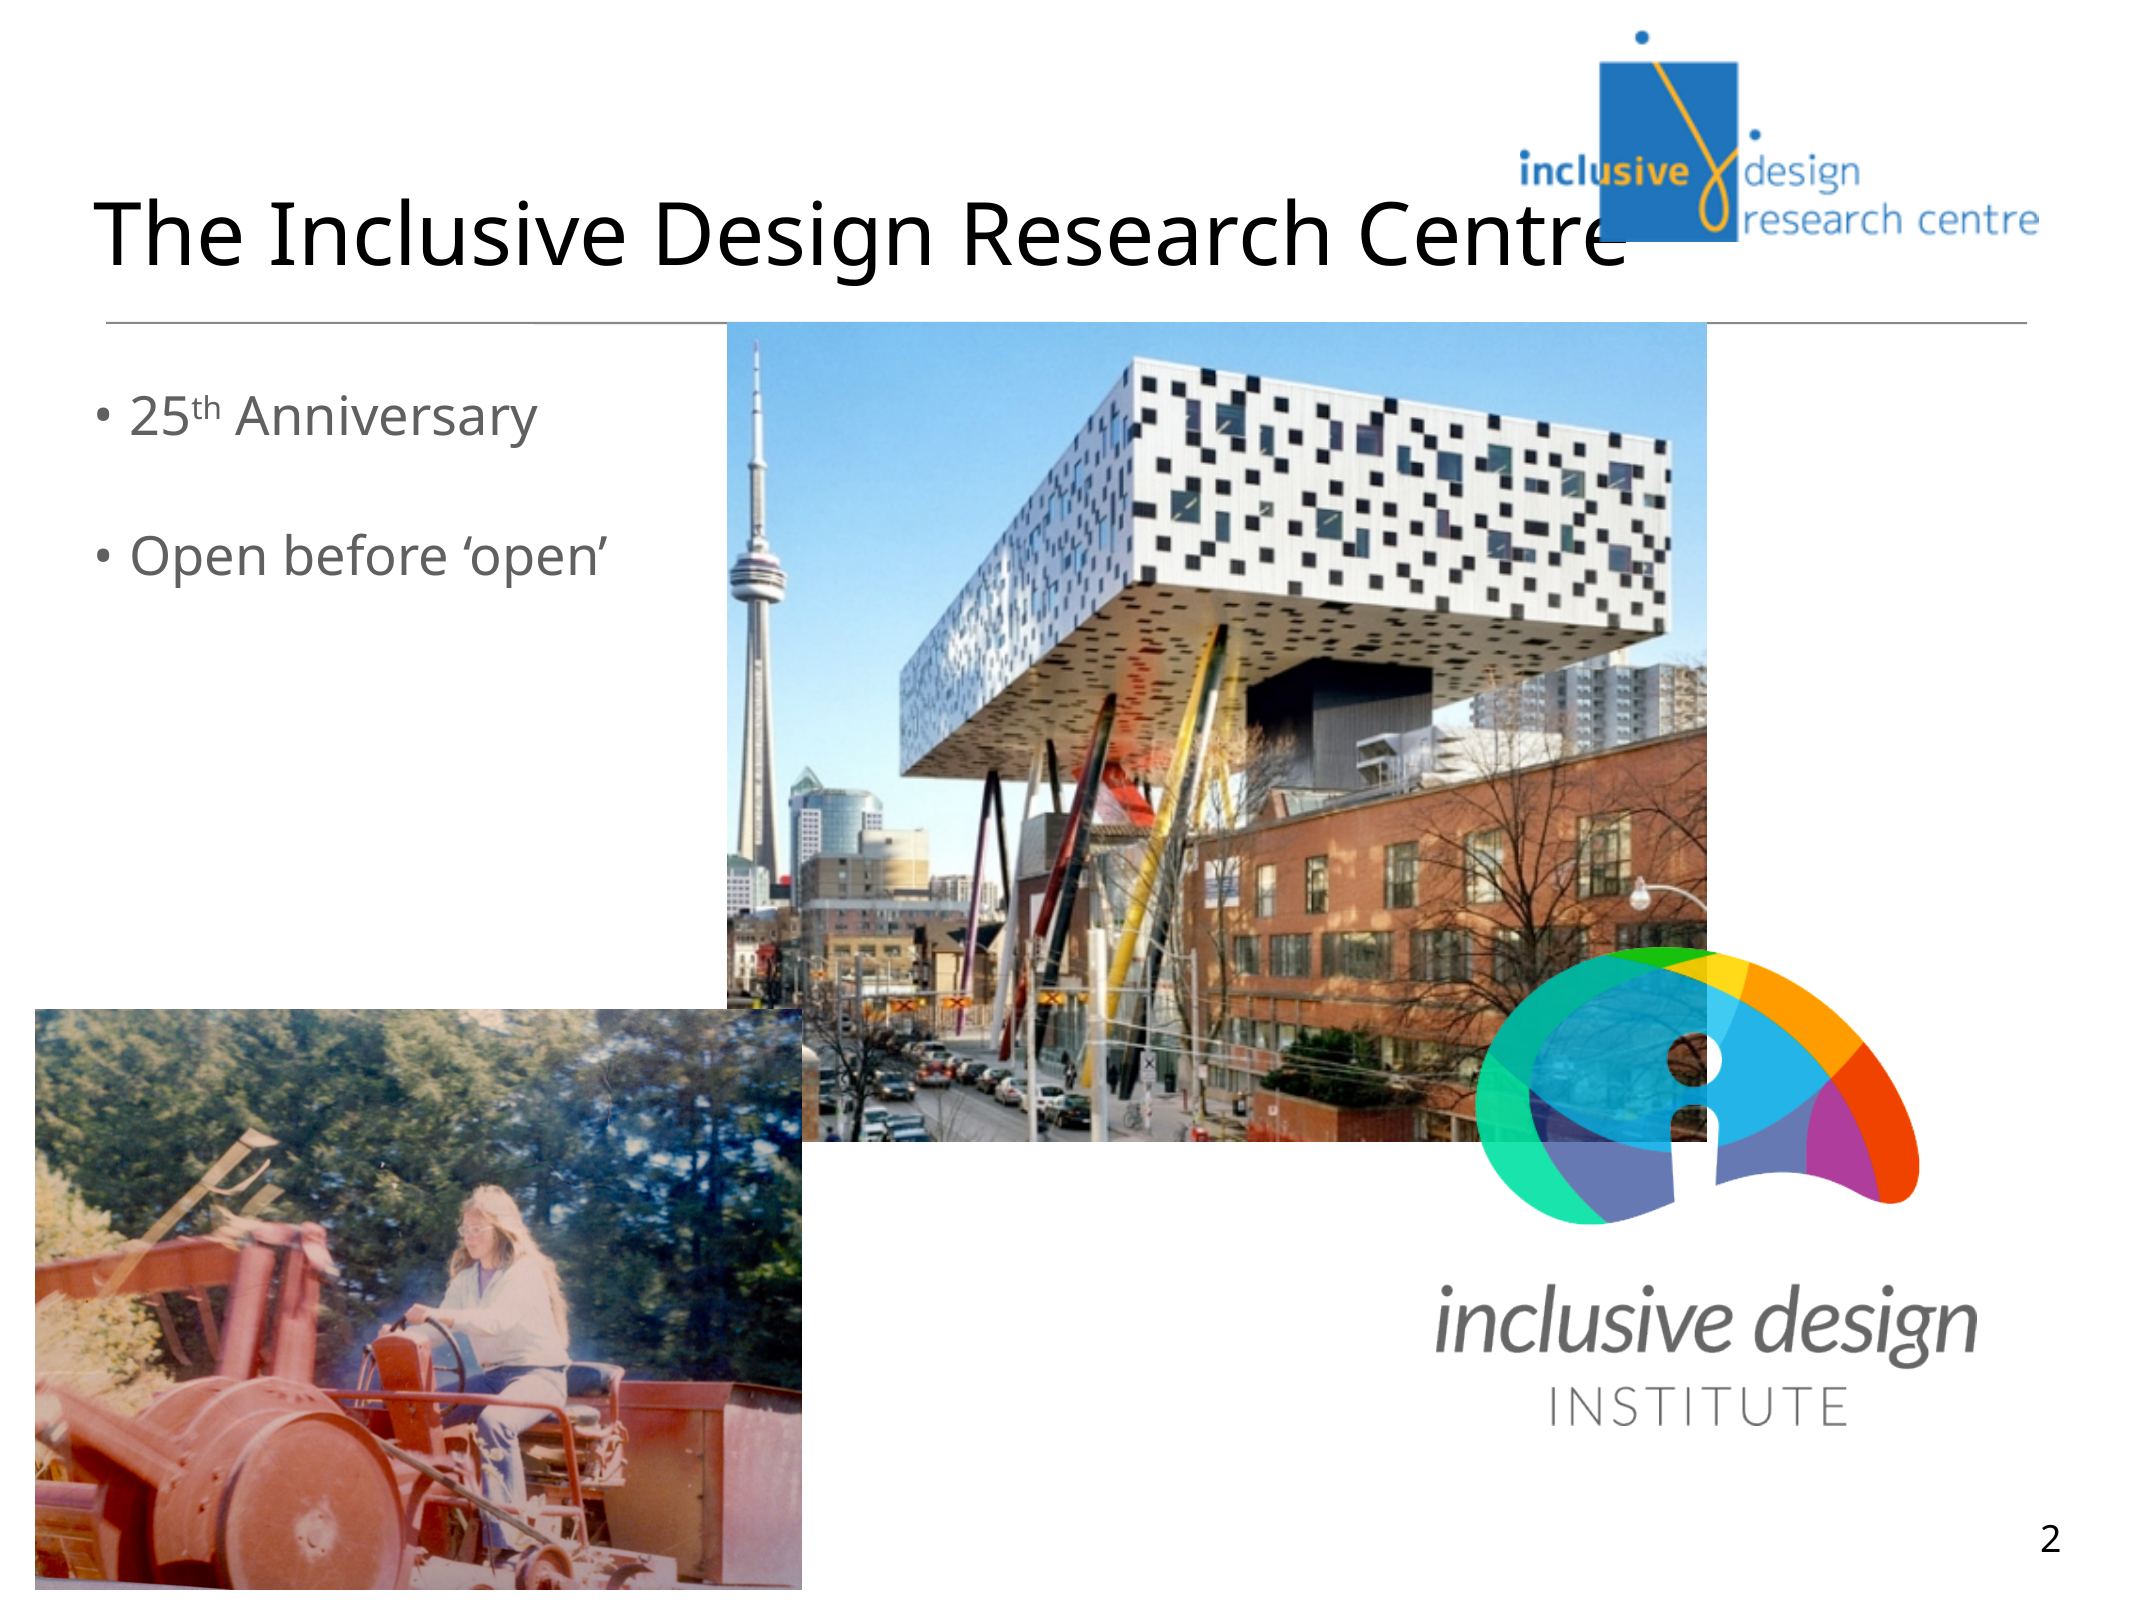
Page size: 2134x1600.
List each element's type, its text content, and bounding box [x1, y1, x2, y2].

title The Inclusive Design Research Centre [93, 0, 2041, 284]
text_box 2 [2039, 1514, 2062, 1560]
picture [1520, 30, 2039, 242]
picture [35, 322, 1977, 1590]
list 25th Anniversary Open before ‘open’ [93, 380, 727, 826]
